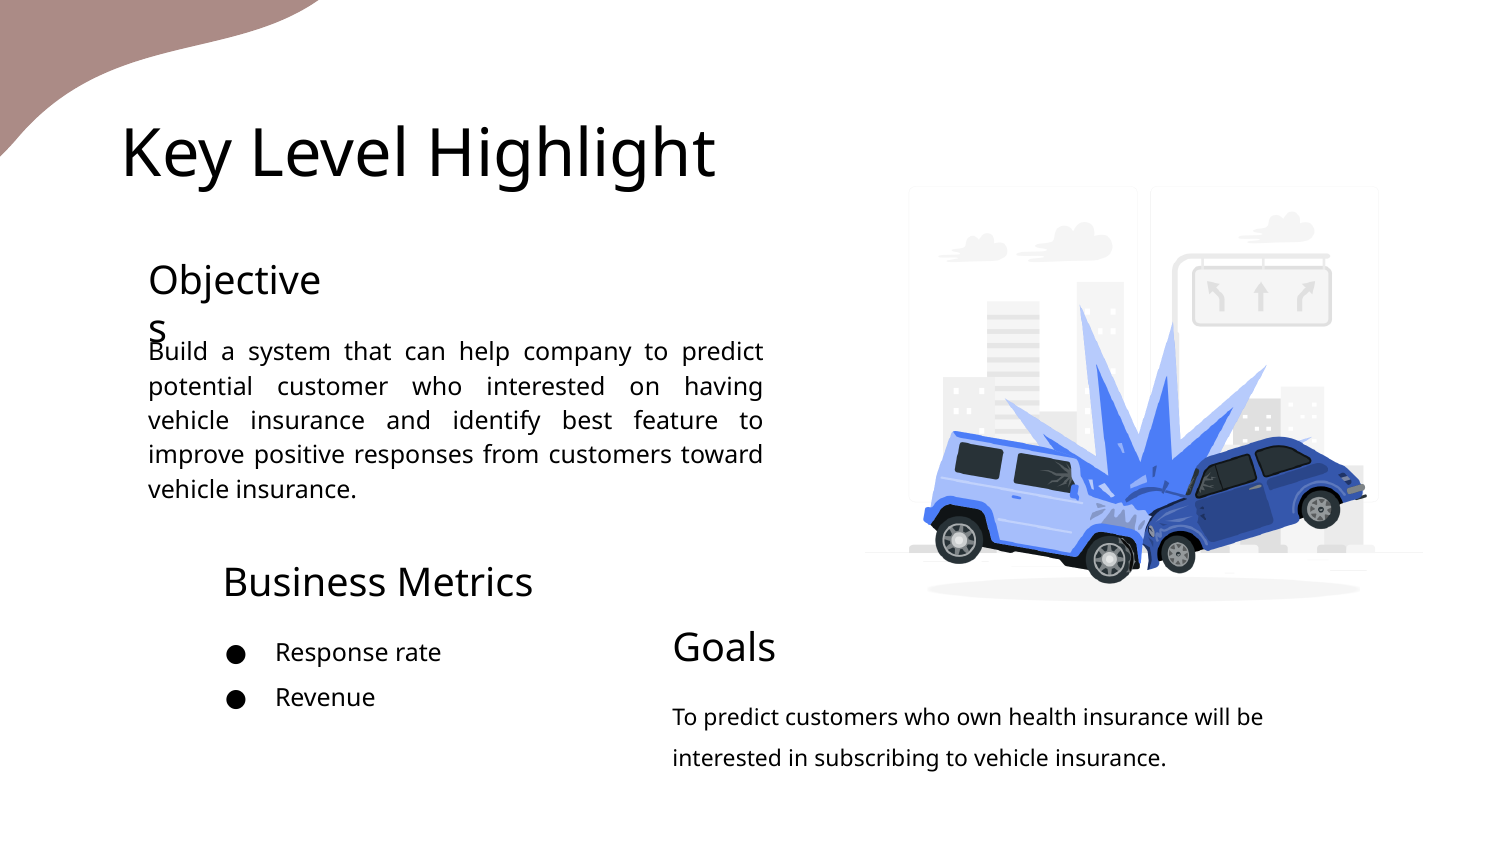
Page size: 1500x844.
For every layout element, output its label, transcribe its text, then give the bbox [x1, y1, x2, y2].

title Goals [657, 606, 876, 673]
title Objectives [133, 240, 352, 316]
text_box Response rate Revenue [185, 606, 568, 736]
title Key Level Highlight [105, 94, 985, 200]
text_box Build a system that can help company to predict potential customer who interested on having vehicle insurance and identify best feature to improve positive responses from customers toward vehicle insurance. [133, 316, 780, 549]
picture [864, 144, 1430, 619]
text_box To predict customers who own health insurance will be interested in subscribing to vehicle insurance. [657, 673, 1304, 803]
title Business Metrics [207, 549, 568, 606]
